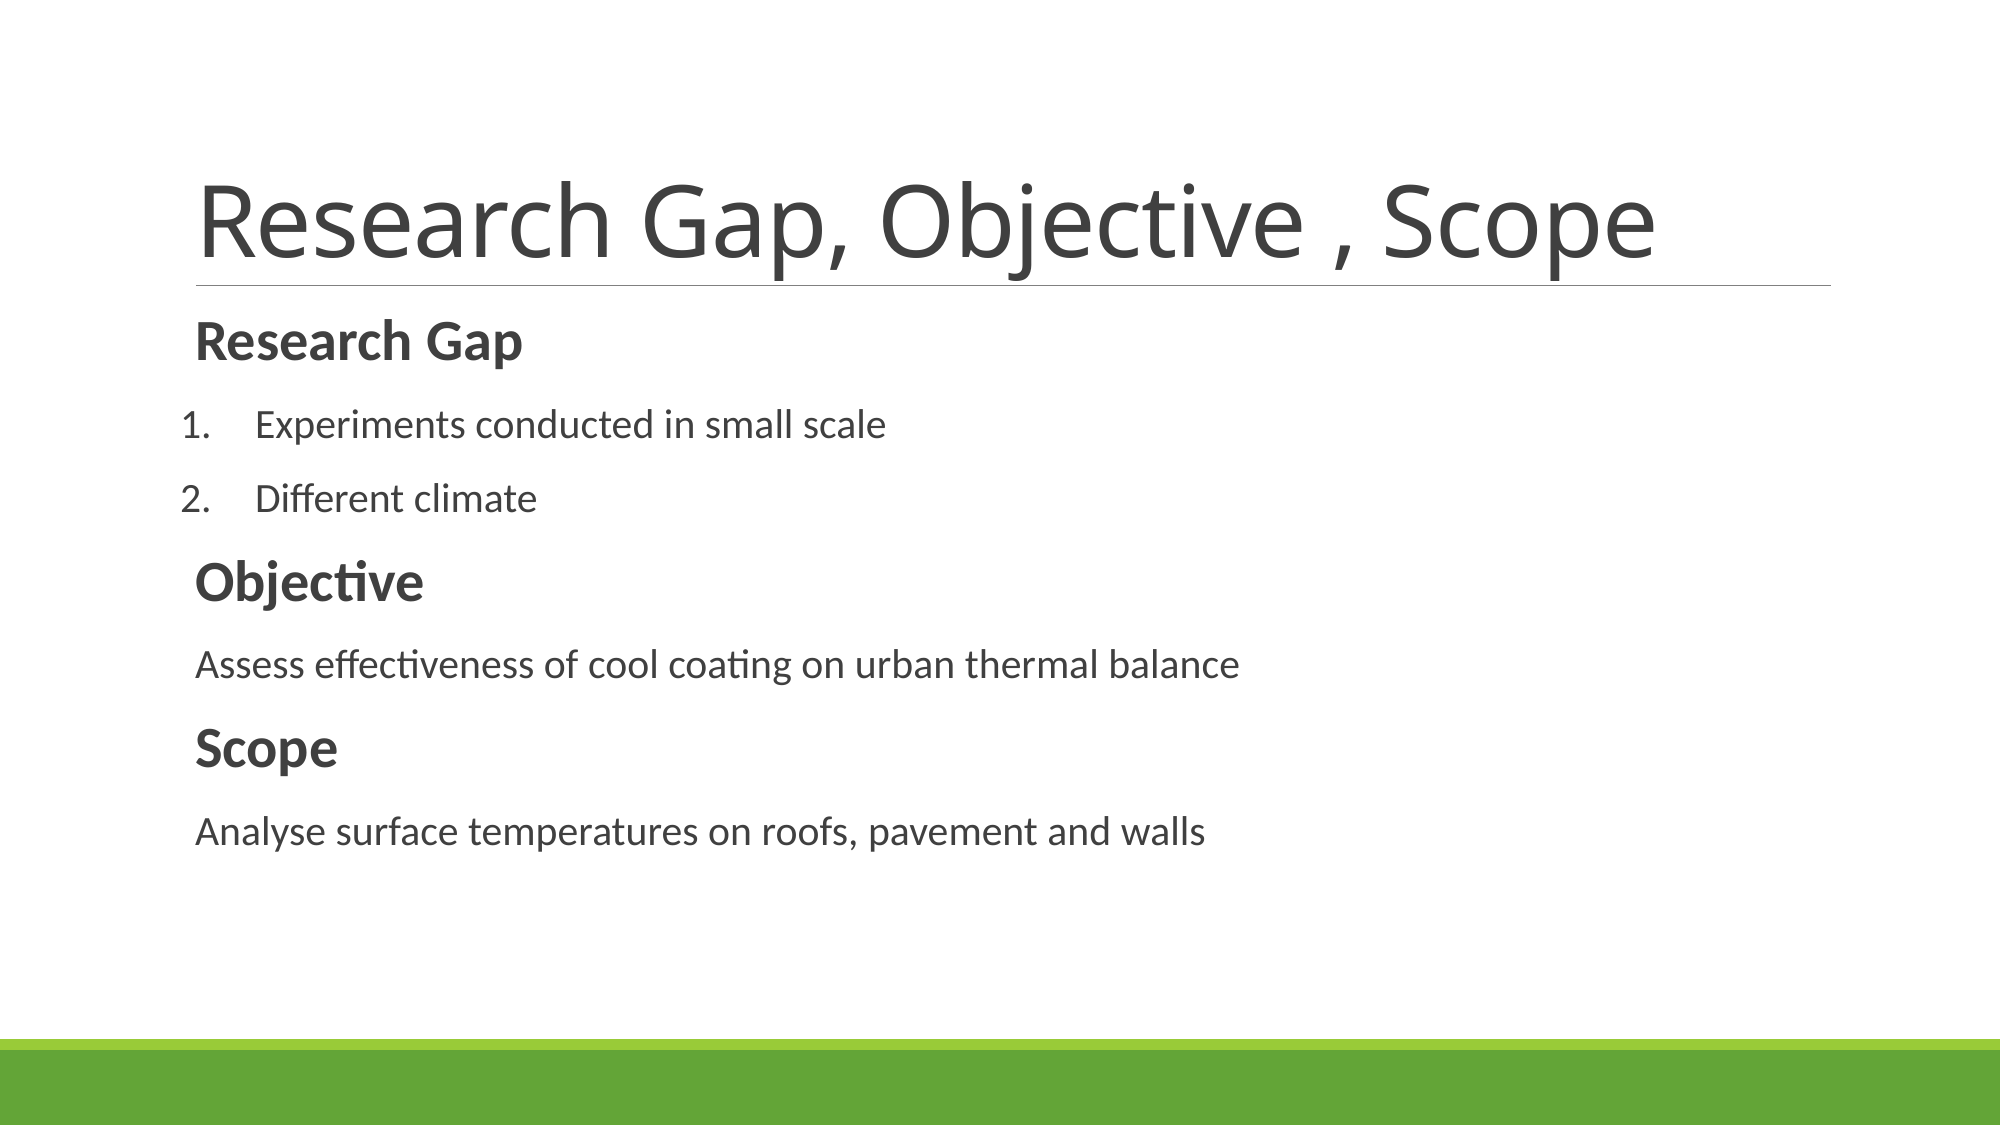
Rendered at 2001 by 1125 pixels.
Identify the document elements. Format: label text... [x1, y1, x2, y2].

list Research Gap Experiments conducted in small scale Different climate Objective Assess effectiveness of cool coating on urban thermal balance Scope Analyse surface temperatures on roofs, pavement and walls [180, 302, 1830, 963]
title Research Gap, Objective , Scope [180, 47, 1830, 285]
